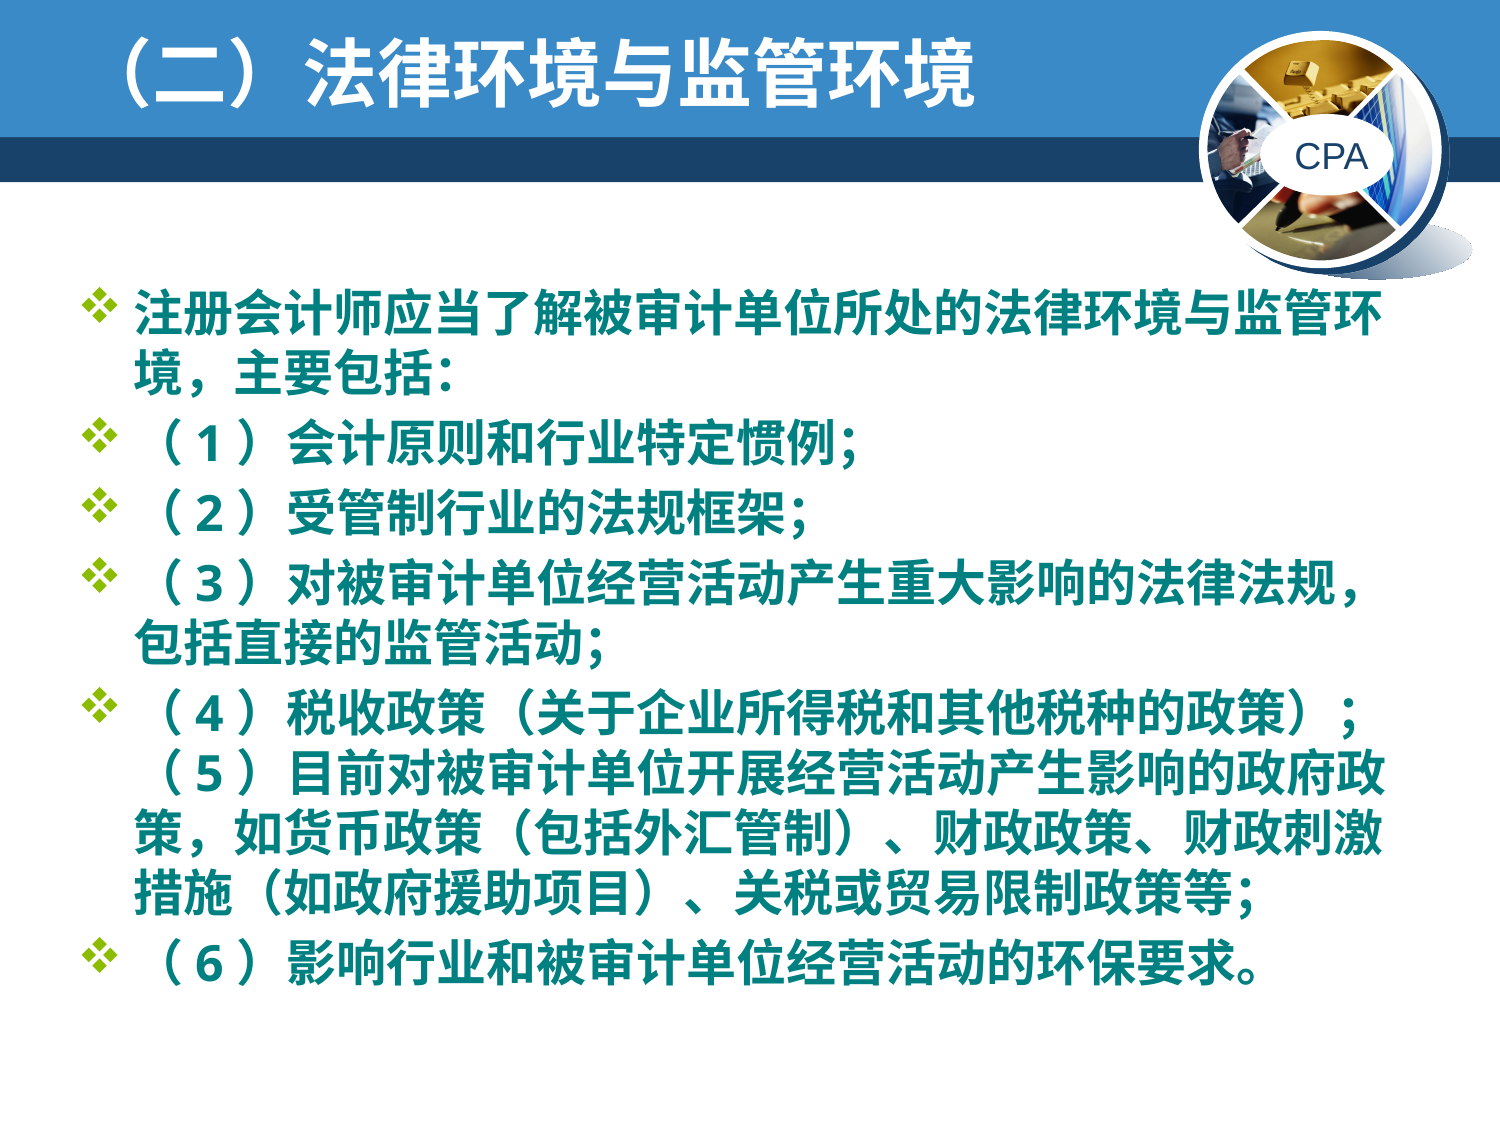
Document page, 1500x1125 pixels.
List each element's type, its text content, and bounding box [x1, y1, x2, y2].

title （二）法律环境与监管环境 [62, 24, 1338, 118]
picture [1354, 73, 1433, 227]
picture [1207, 118, 1287, 224]
picture [1242, 186, 1396, 261]
picture [1338, 41, 1394, 116]
list 注册会计师应当了解被审计单位所处的法律环境与监管环境，主要包括： （1）会计原则和行业特定惯例； （2）受管制行业的法规框架； （3）对被审计单位经营活动产生重大影响的法律法规，包括直接的监管活动； （4）税收政策（关于企业所得税和其他税种的政策）；（5）目前对被审计单位开展经营活动产生影响的政府政策，如货币政策（包括外汇管制）、财政政策、财政刺激措施（如政府援助项目）、关税或贸易限制政策等； （6）影响行业和被审计单位经营活动的环保要求。 [62, 274, 1413, 1125]
